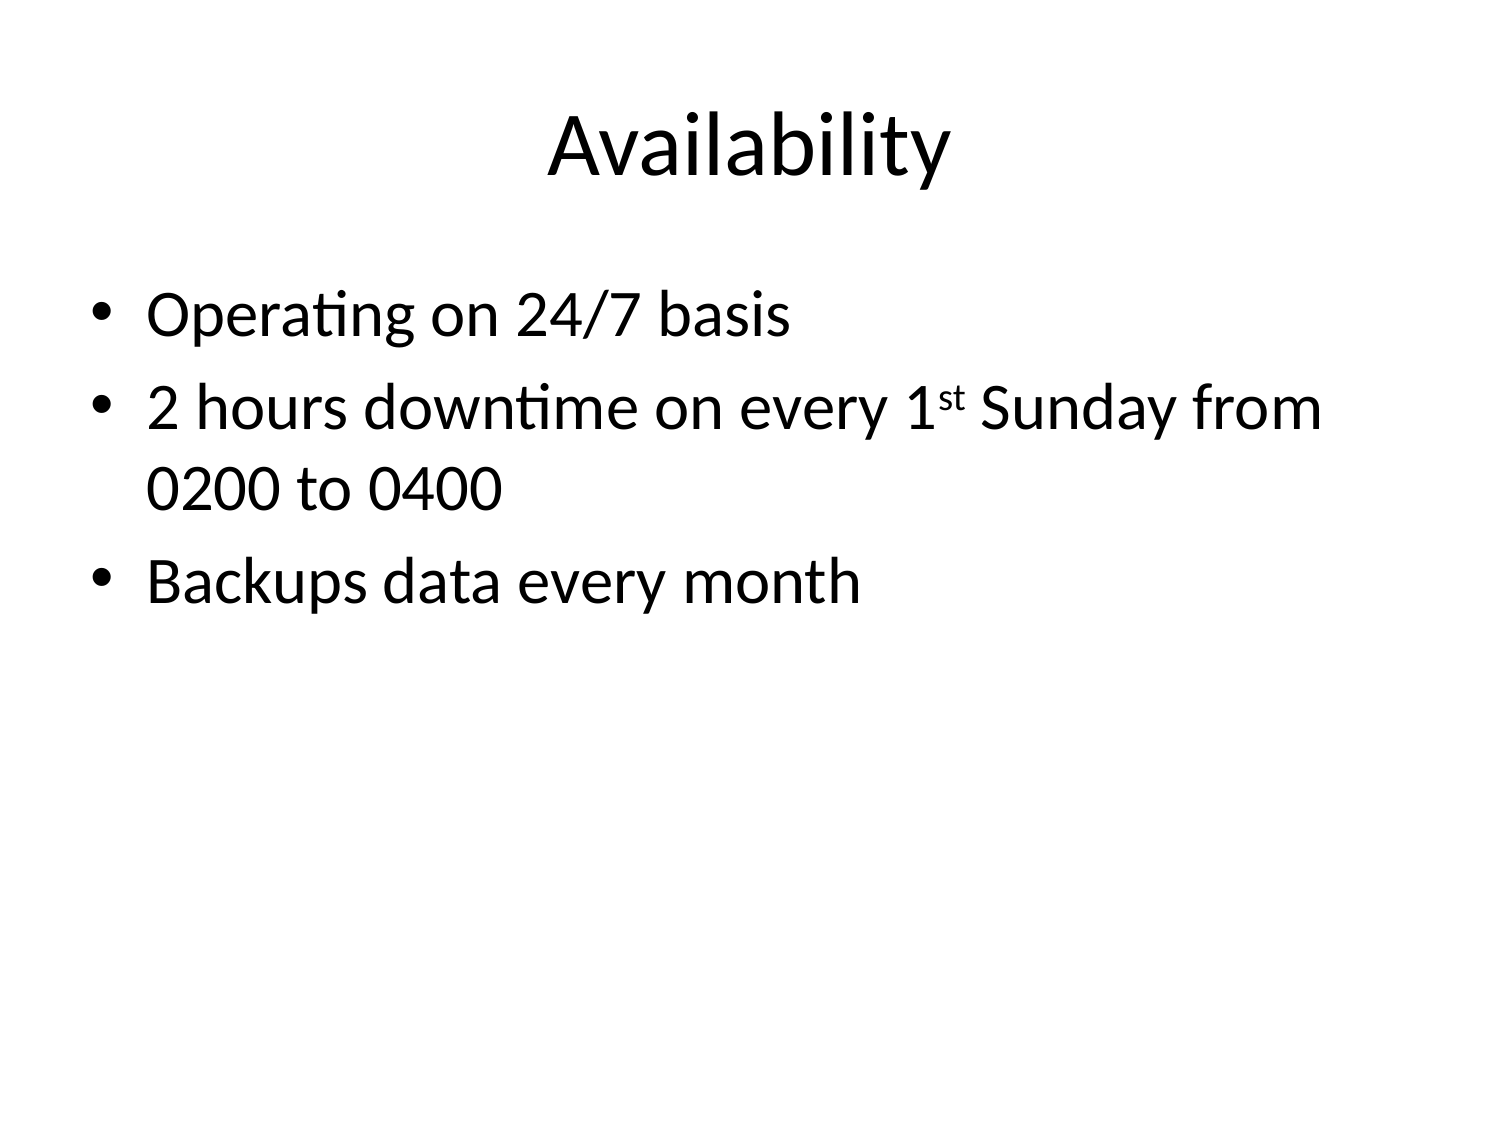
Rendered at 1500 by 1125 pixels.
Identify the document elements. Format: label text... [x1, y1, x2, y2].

title Availability [75, 45, 1425, 233]
list Operating on 24/7 basis 2 hours downtime on every 1st Sunday from 0200 to 0400 Backups data every month [75, 262, 1425, 1005]
